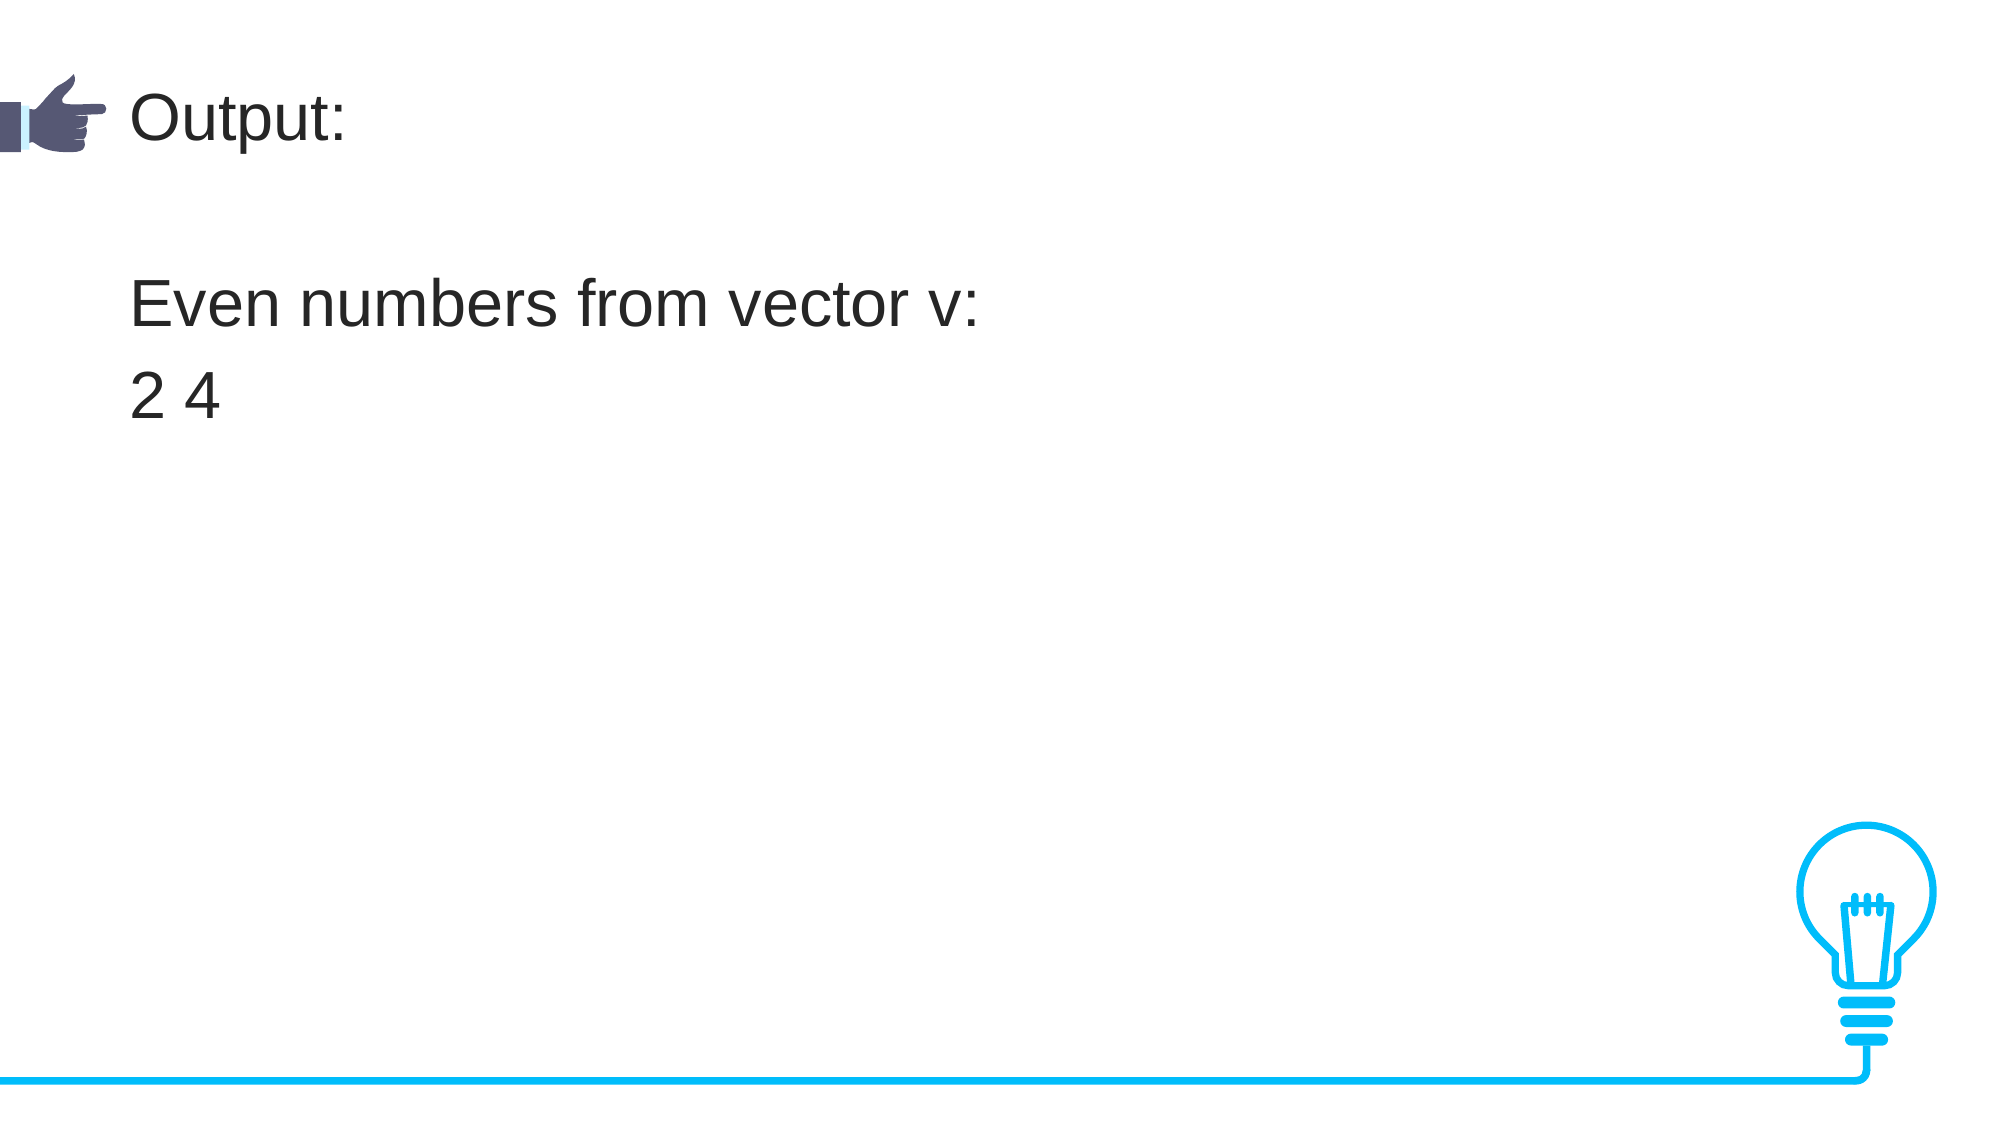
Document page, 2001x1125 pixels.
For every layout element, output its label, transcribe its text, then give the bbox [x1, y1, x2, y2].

list Output: Even numbers from vector v: 2 4 [114, 46, 1927, 471]
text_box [0, 73, 107, 153]
